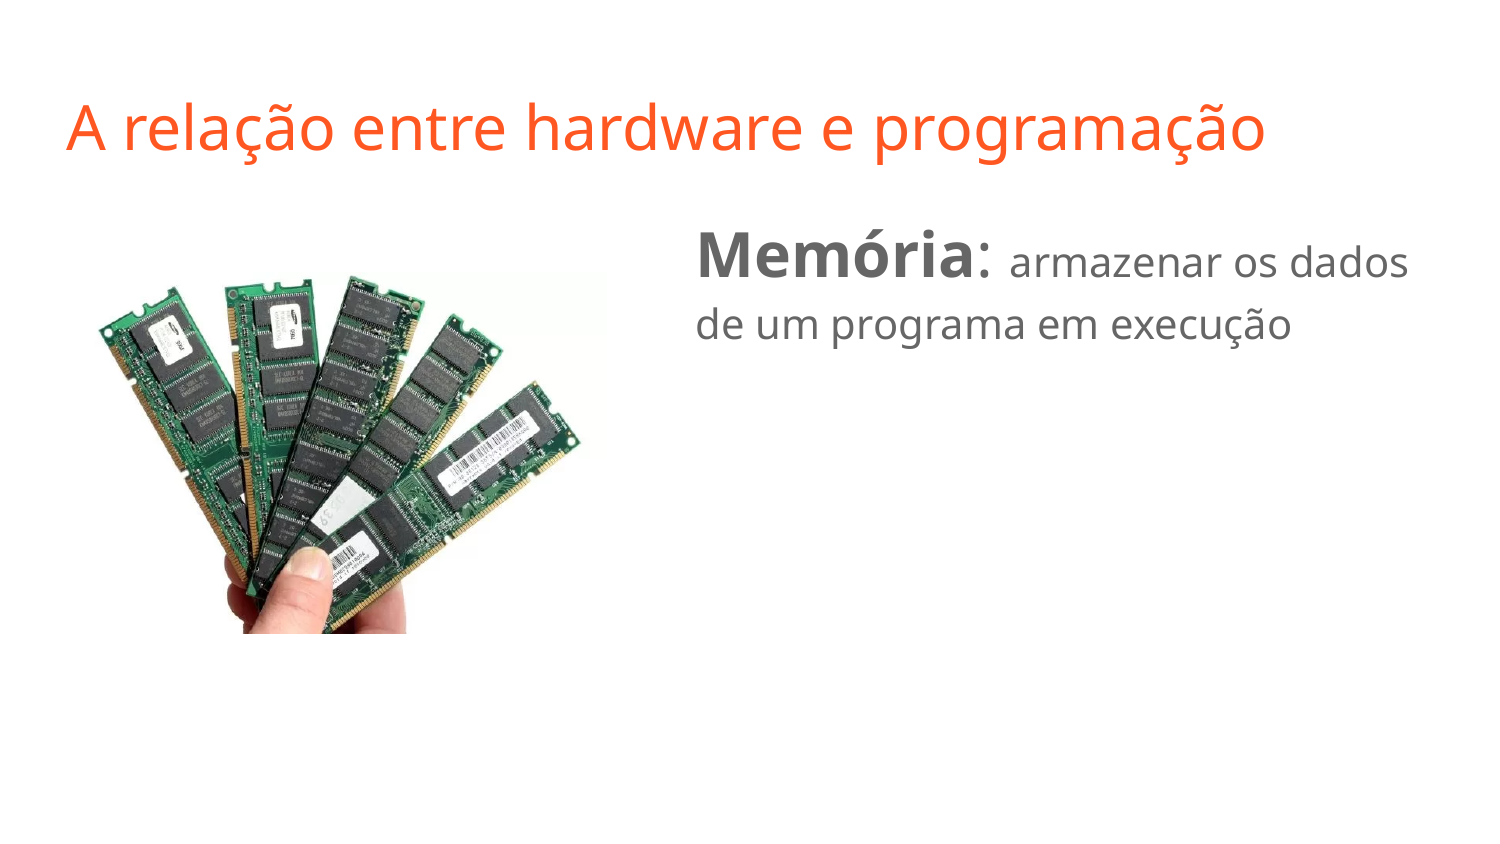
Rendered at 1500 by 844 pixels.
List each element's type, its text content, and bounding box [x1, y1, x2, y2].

picture [66, 272, 607, 634]
list Memória: armazenar os dados de um programa em execução [680, 189, 1449, 750]
title A relação entre hardware e programação [51, 72, 1449, 167]
